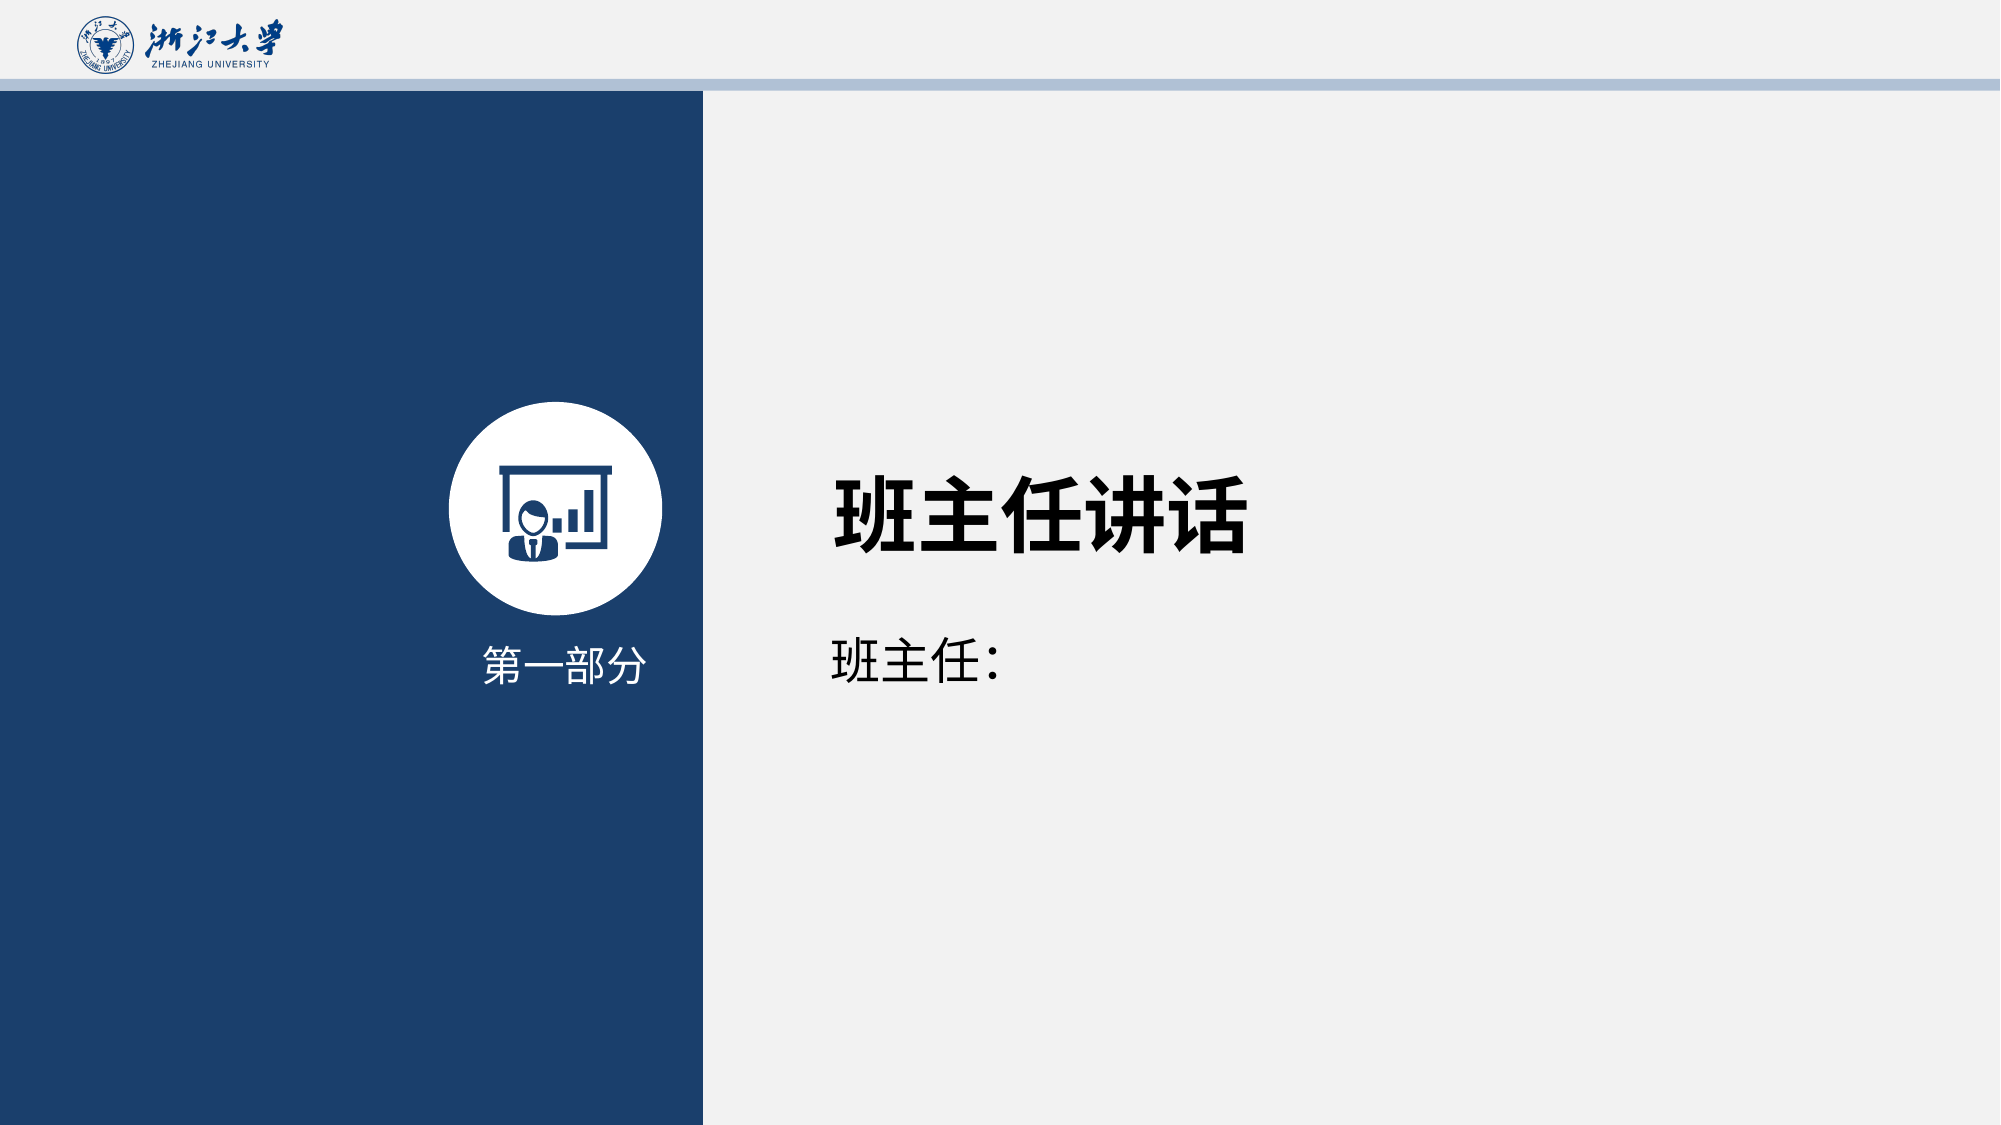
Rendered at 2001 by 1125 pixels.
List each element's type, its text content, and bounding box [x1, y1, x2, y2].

text_box [0, 78, 2000, 92]
text_box [0, 90, 704, 1125]
text_box 班主任： [816, 622, 1411, 697]
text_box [448, 401, 663, 616]
text_box 班主任讲话 [819, 455, 1266, 571]
picture [77, 16, 283, 74]
text_box 第一部分 [481, 639, 686, 690]
